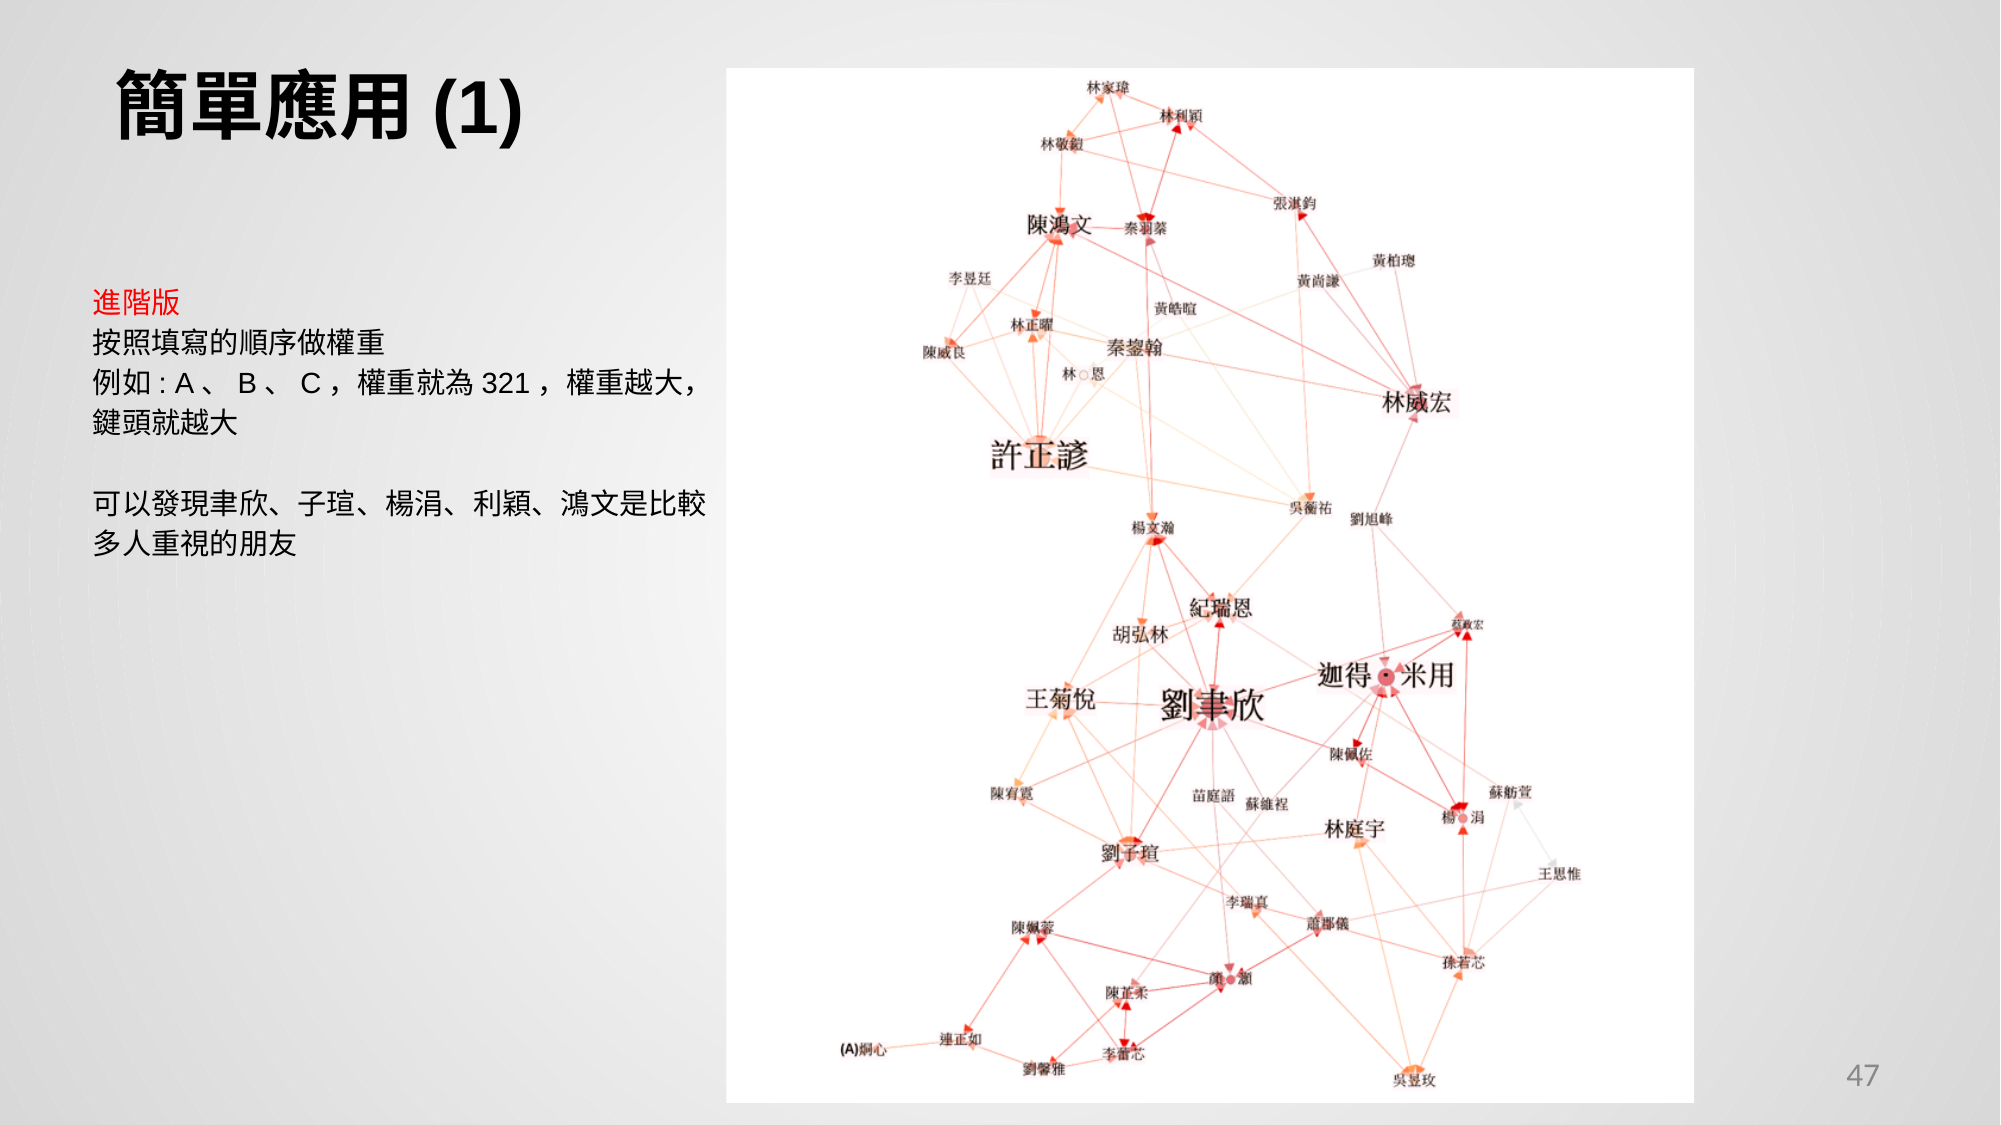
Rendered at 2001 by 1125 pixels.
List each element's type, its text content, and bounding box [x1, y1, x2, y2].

picture [725, 68, 1695, 1103]
title 簡單應用(1) [99, 45, 1900, 162]
slide_number 47 [1699, 1042, 1900, 1103]
text_box 進階版 按照填寫的順序做權重 例如: A、B、C，權重就為321，權重越大，鍵頭就越大 可以發現聿欣、子瑄、楊涓、利穎、鴻文是比較多人重視的朋友 [78, 271, 720, 603]
